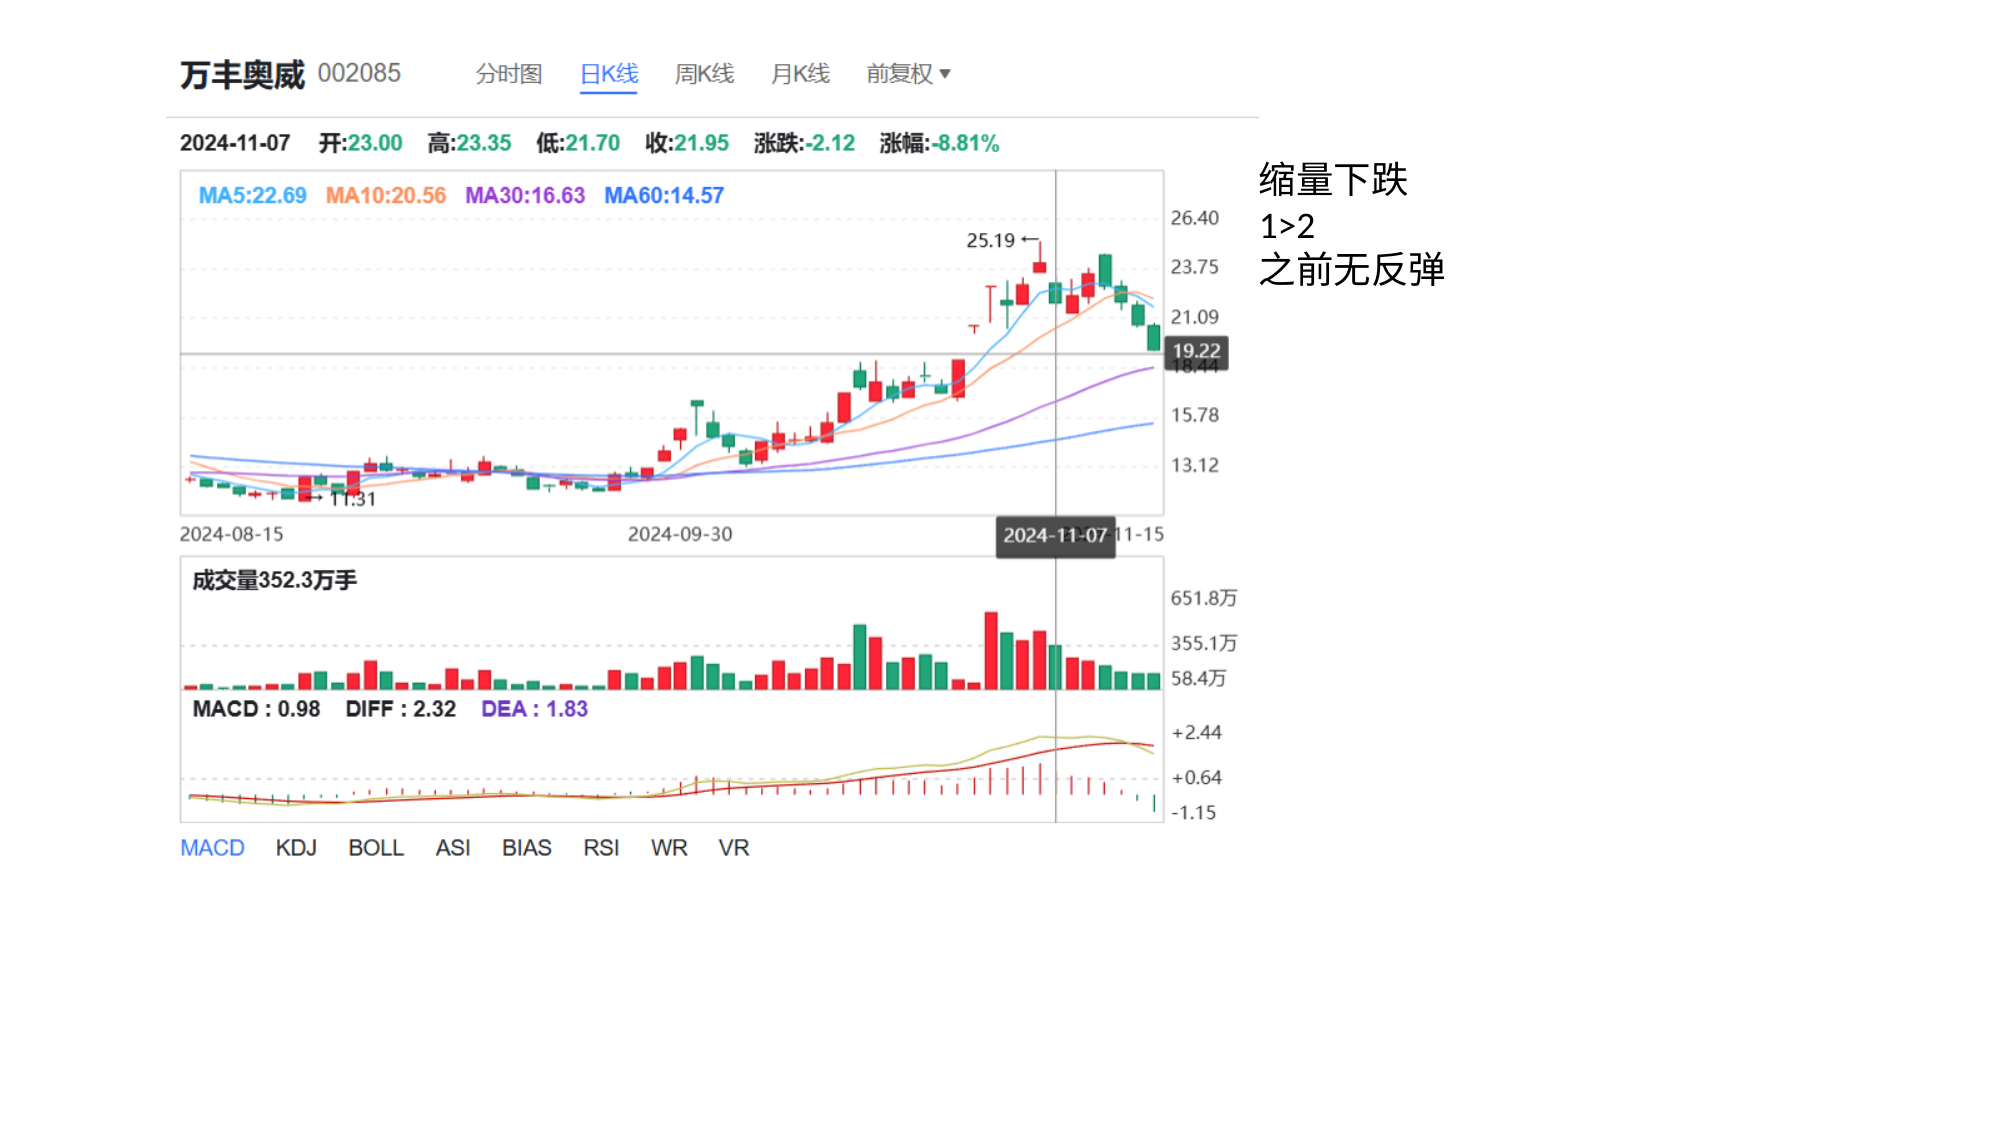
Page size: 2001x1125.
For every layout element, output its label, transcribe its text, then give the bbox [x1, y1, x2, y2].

text_box 缩量下跌 1>2 之前无反弹 [1260, 148, 1911, 299]
picture [165, 43, 1260, 872]
